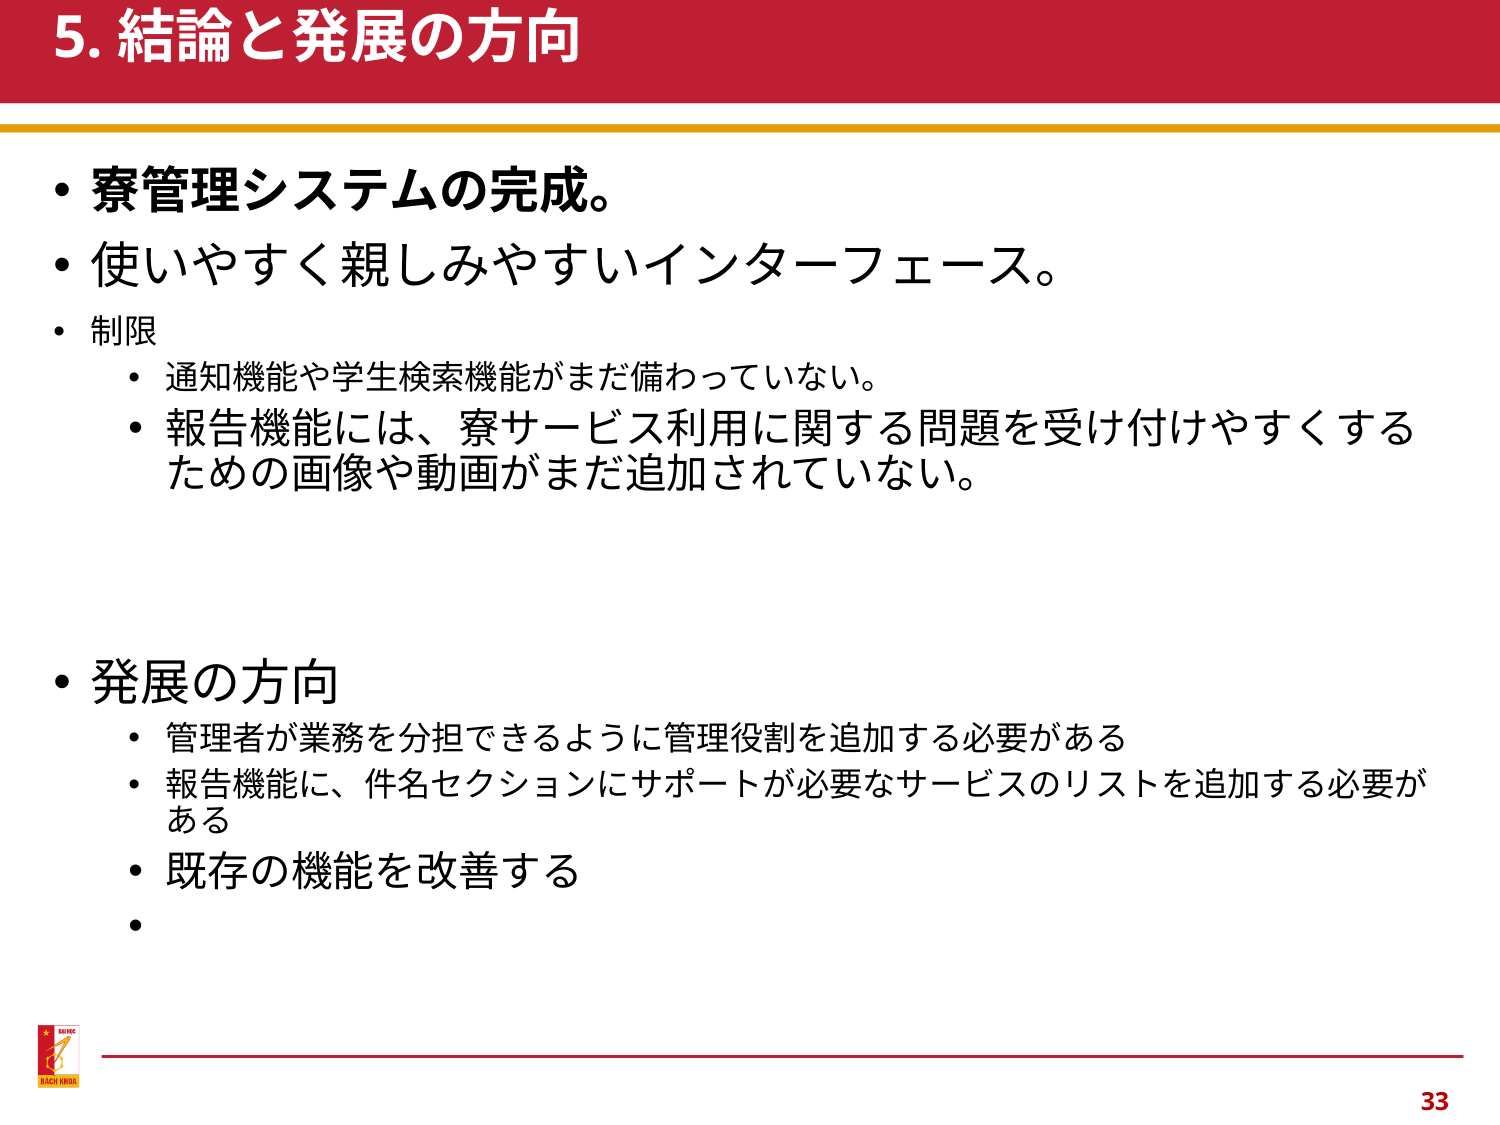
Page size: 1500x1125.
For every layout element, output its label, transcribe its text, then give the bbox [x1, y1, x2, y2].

slide_number 33 [1126, 1078, 1464, 1125]
title 5.結論と発展の方向 [38, 0, 1462, 75]
list 寮管理システムの完成。 使いやすく親しみやすいインターフェース。 制限 通知機能や学生検索機能がまだ備わっていない。 報告機能には、寮サービス利用に関する問題を受け付けやすくするための画像や動画がまだ追加されていない。 発展の方向 管理者が業務を分担できるように管理役割を追加する必要がある 報告機能に、件名セクションにサポートが必要なサービスのリストを追加する必要がある 既存の機能を改善する [38, 157, 1462, 1000]
picture [0, 0, 1500, 1125]
